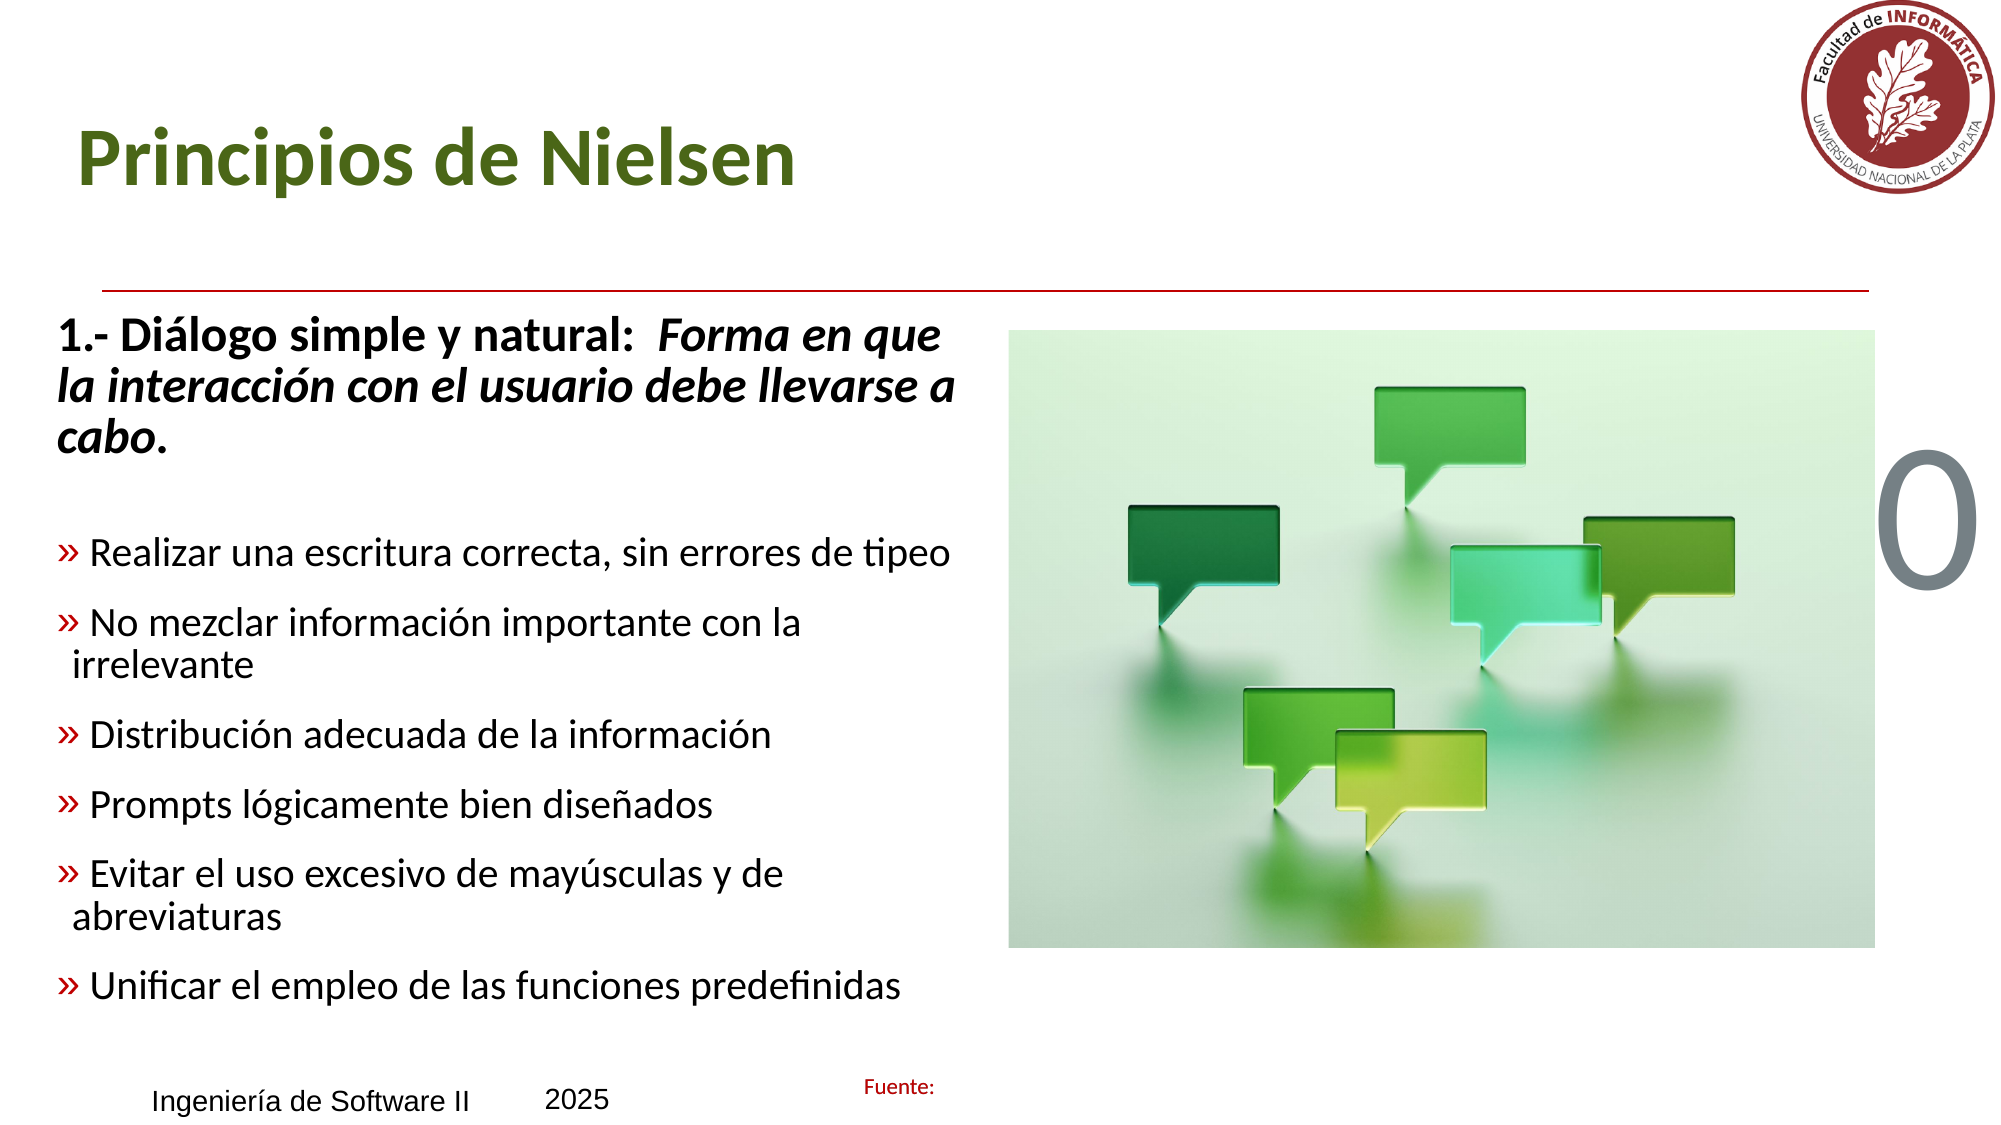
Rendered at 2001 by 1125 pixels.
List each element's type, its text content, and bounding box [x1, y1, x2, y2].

picture [1008, 329, 1876, 948]
slide_number 30 [1880, 467, 1998, 640]
picture [1801, 0, 2000, 195]
list 1.- Diálogo simple y natural: Forma en que la interacción con el usuario debe llevarse a cabo. Realizar una escritura correcta, sin errores de tipeo No mezclar información importante con la irrelevante Distribución adecuada de la información Prompts lógicamente bien diseñados Evitar el uso excesivo de mayúsculas y de abreviaturas Unificar el empleo de las funciones predefinidas [41, 302, 992, 896]
title Principios de Nielsen [62, 67, 1707, 253]
